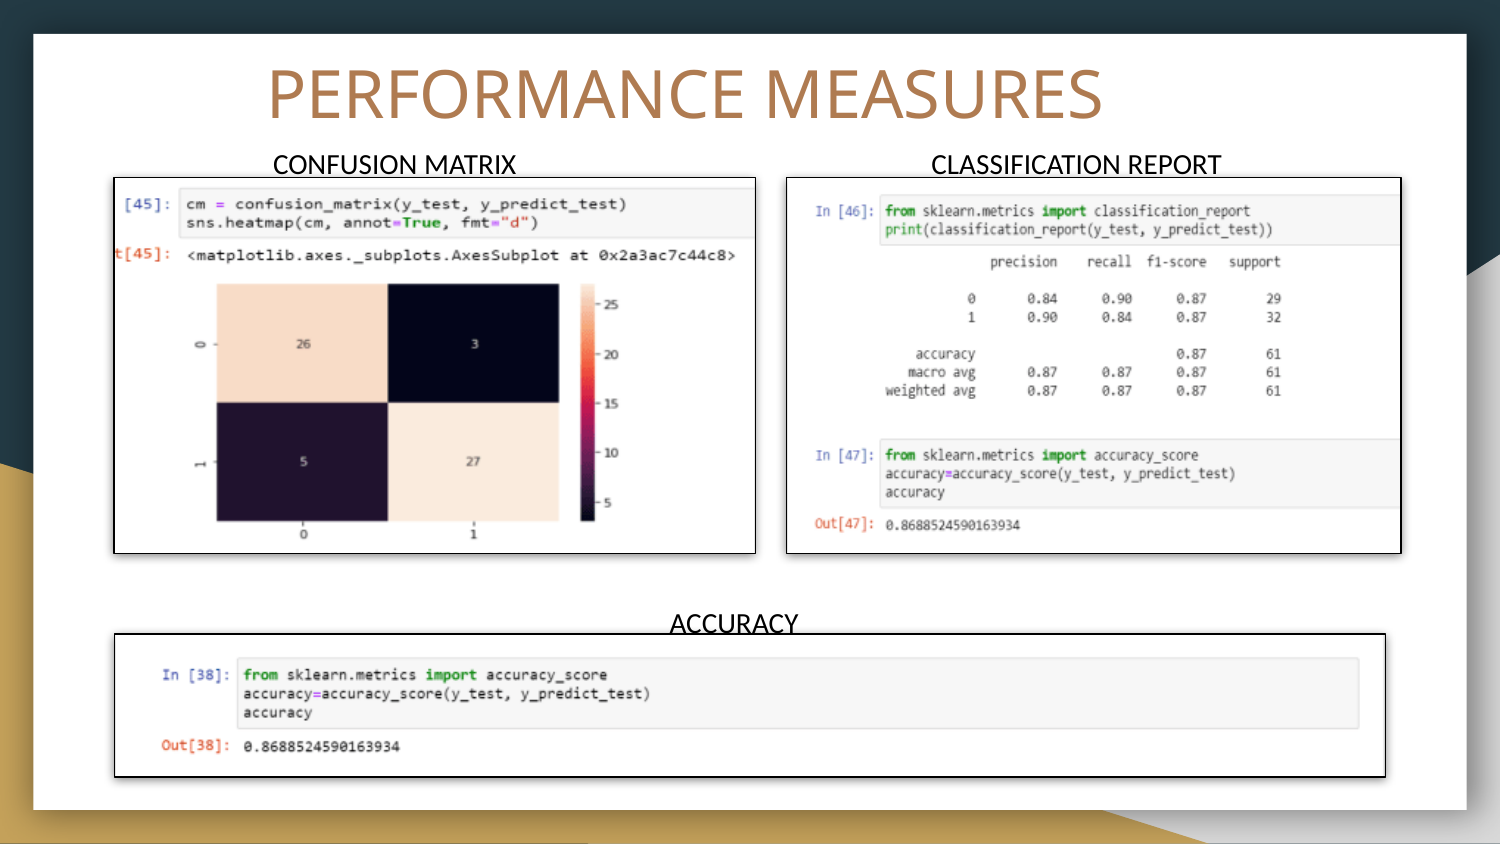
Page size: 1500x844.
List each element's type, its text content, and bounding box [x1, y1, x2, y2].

list [134, 326, 1366, 628]
title PERFORMANCE MEASURES [70, 37, 1302, 194]
picture [114, 177, 755, 554]
text_box CLASSIFICATION REPORT [916, 130, 1253, 168]
text_box CONFUSION MATRIX [258, 130, 595, 168]
text_box ACCURACY [654, 589, 991, 626]
picture [787, 177, 1401, 554]
picture [115, 634, 1385, 777]
